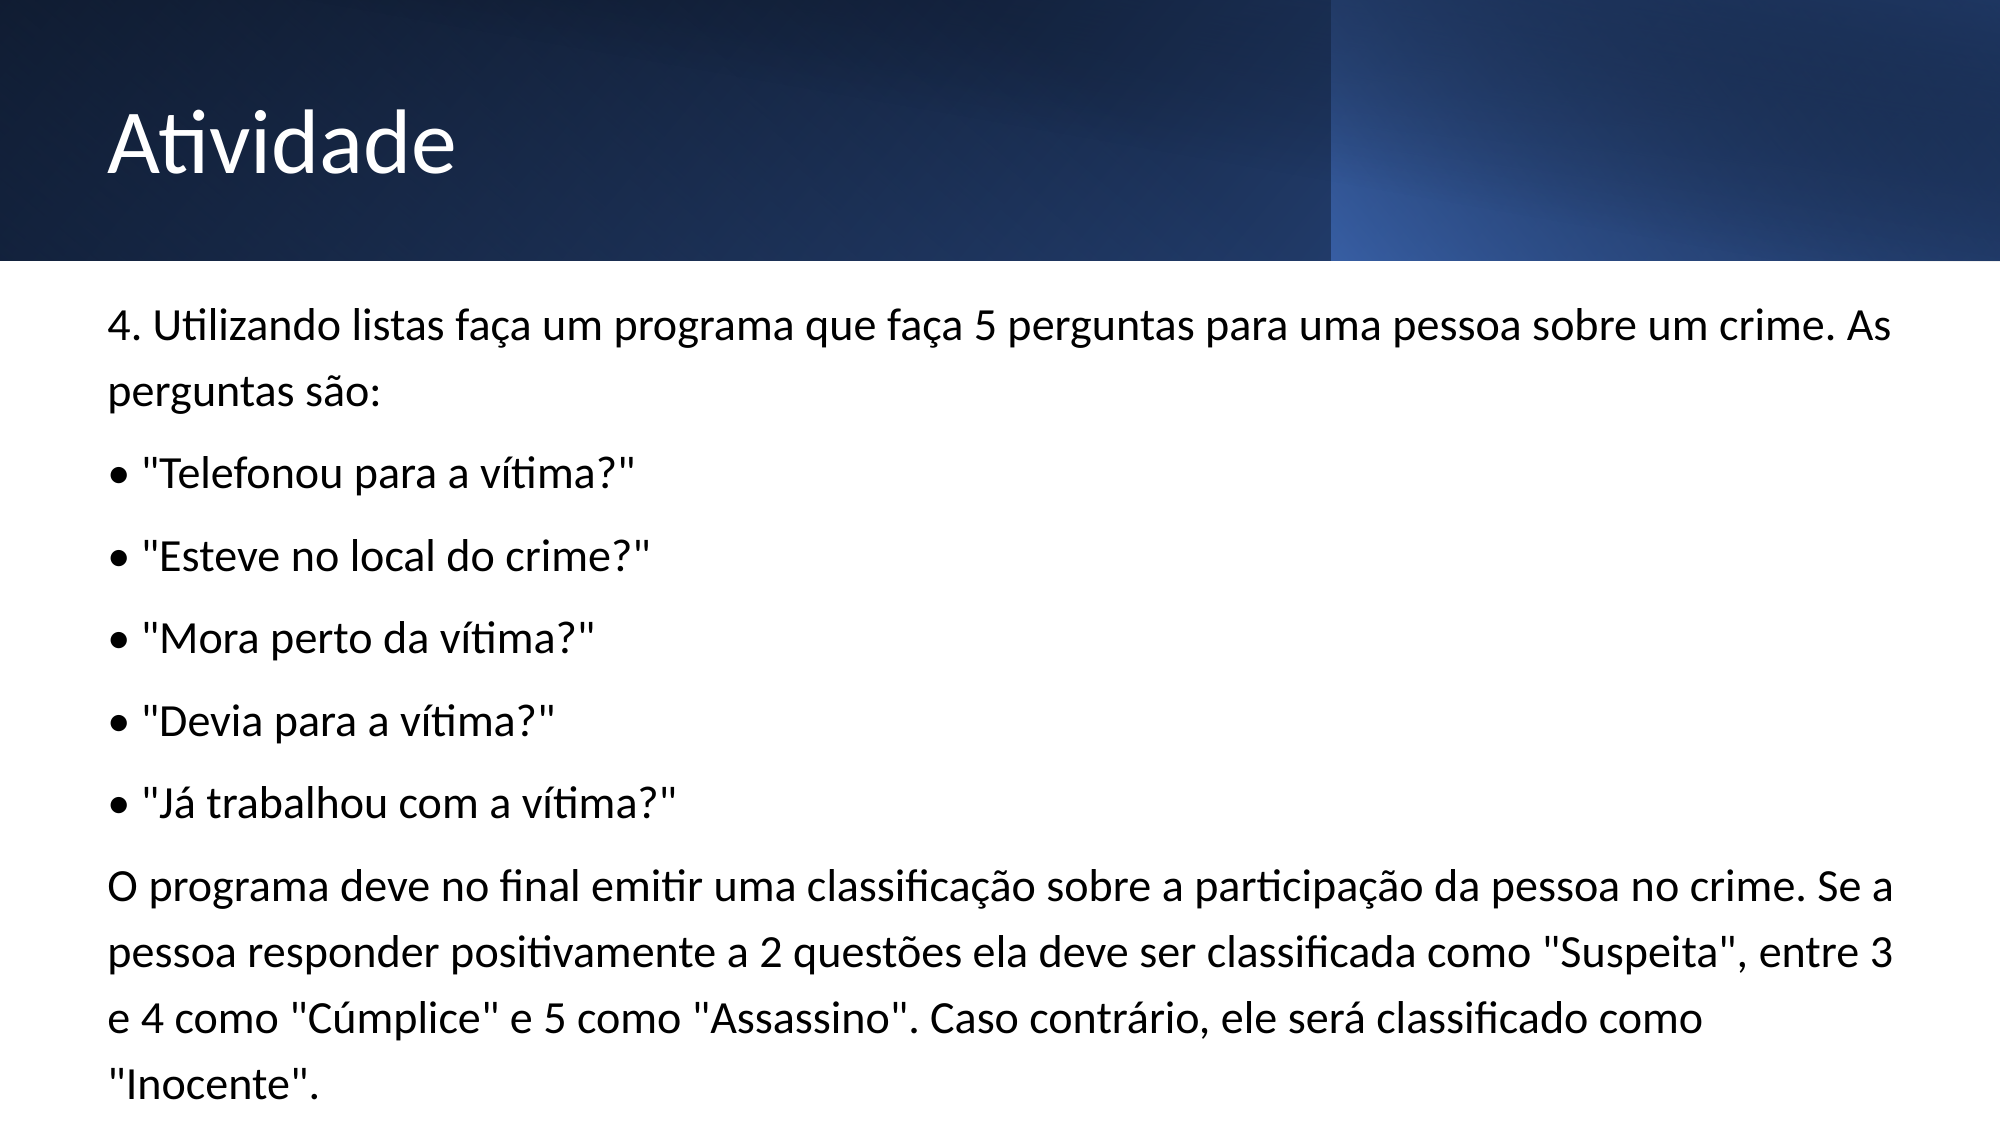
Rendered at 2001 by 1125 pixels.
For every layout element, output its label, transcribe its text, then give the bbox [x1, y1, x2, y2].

title Atividade [92, 35, 1925, 254]
list 4. Utilizando listas faça um programa que faça 5 perguntas para uma pessoa sobre um crime. As perguntas são: • "Telefonou para a vítima?" • "Esteve no local do crime?" • "Mora perto da vítima?" • "Devia para a vítima?" • "Já trabalhou com a vítima?" O programa deve no final emitir uma classificação sobre a participação da pessoa no crime. Se a pessoa responder positivamente a 2 questões ela deve ser classificada como "Suspeita", entre 3 e 4 como "Cúmplice" e 5 como "Assassino". Caso contrário, ele será classificado como "Inocente". [92, 275, 1925, 1125]
